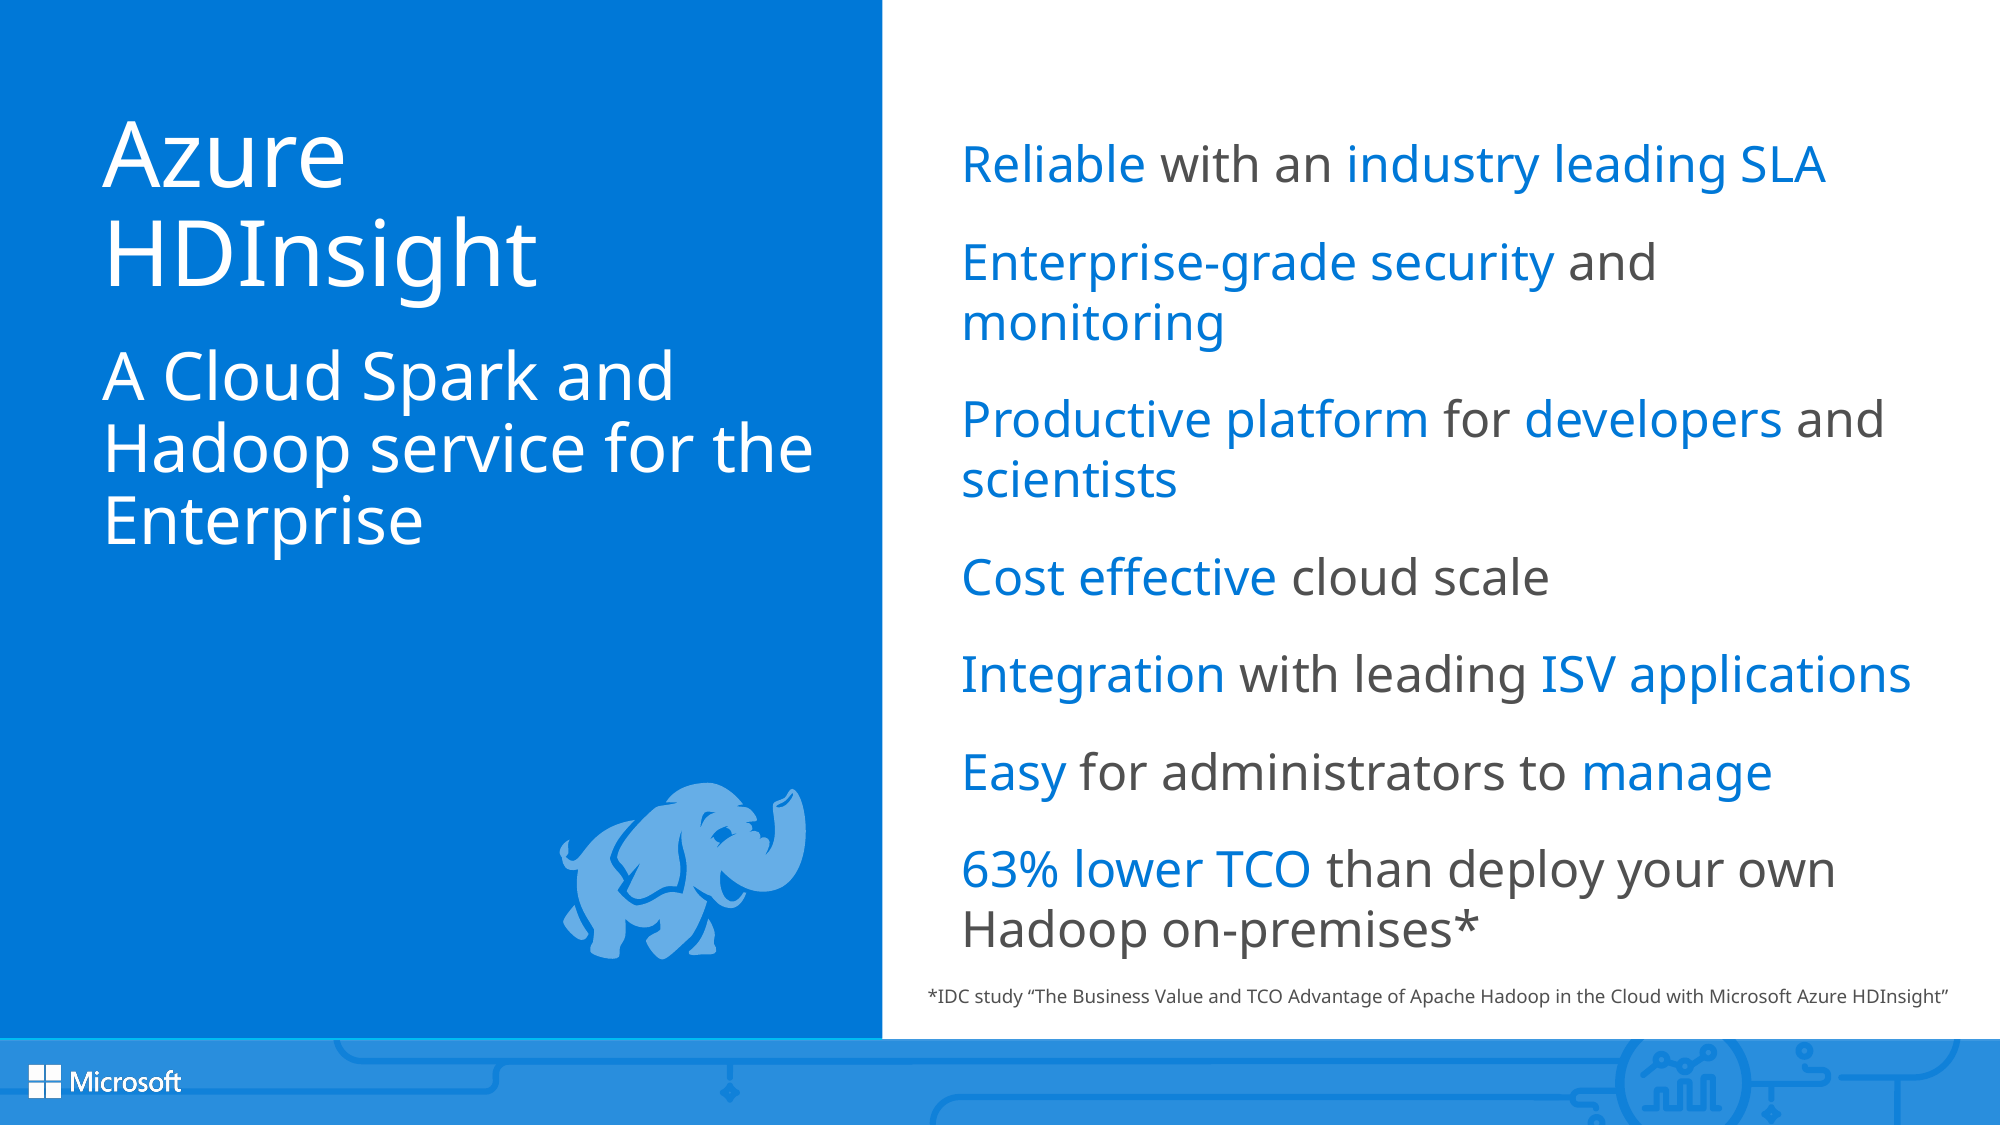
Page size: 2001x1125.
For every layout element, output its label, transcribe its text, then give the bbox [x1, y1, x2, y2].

text_box Reliable with an industry leading SLA Enterprise-grade security and monitoring Productive platform for developers and scientists Cost effective cloud scale Integration with leading ISV applications Easy for administrators to manage 63% lower TCO than deploy your own Hadoop on-premises* [931, 108, 1953, 977]
text_box [558, 781, 807, 961]
text_box [0, 0, 883, 1038]
text_box *IDC study “The Business Value and TCO Advantage of Apache Hadoop in the Cloud with Microsoft Azure HDInsight” [897, 977, 2000, 1018]
text_box Azure HDInsight A Cloud Spark and Hadoop service for the Enterprise [72, 83, 878, 583]
